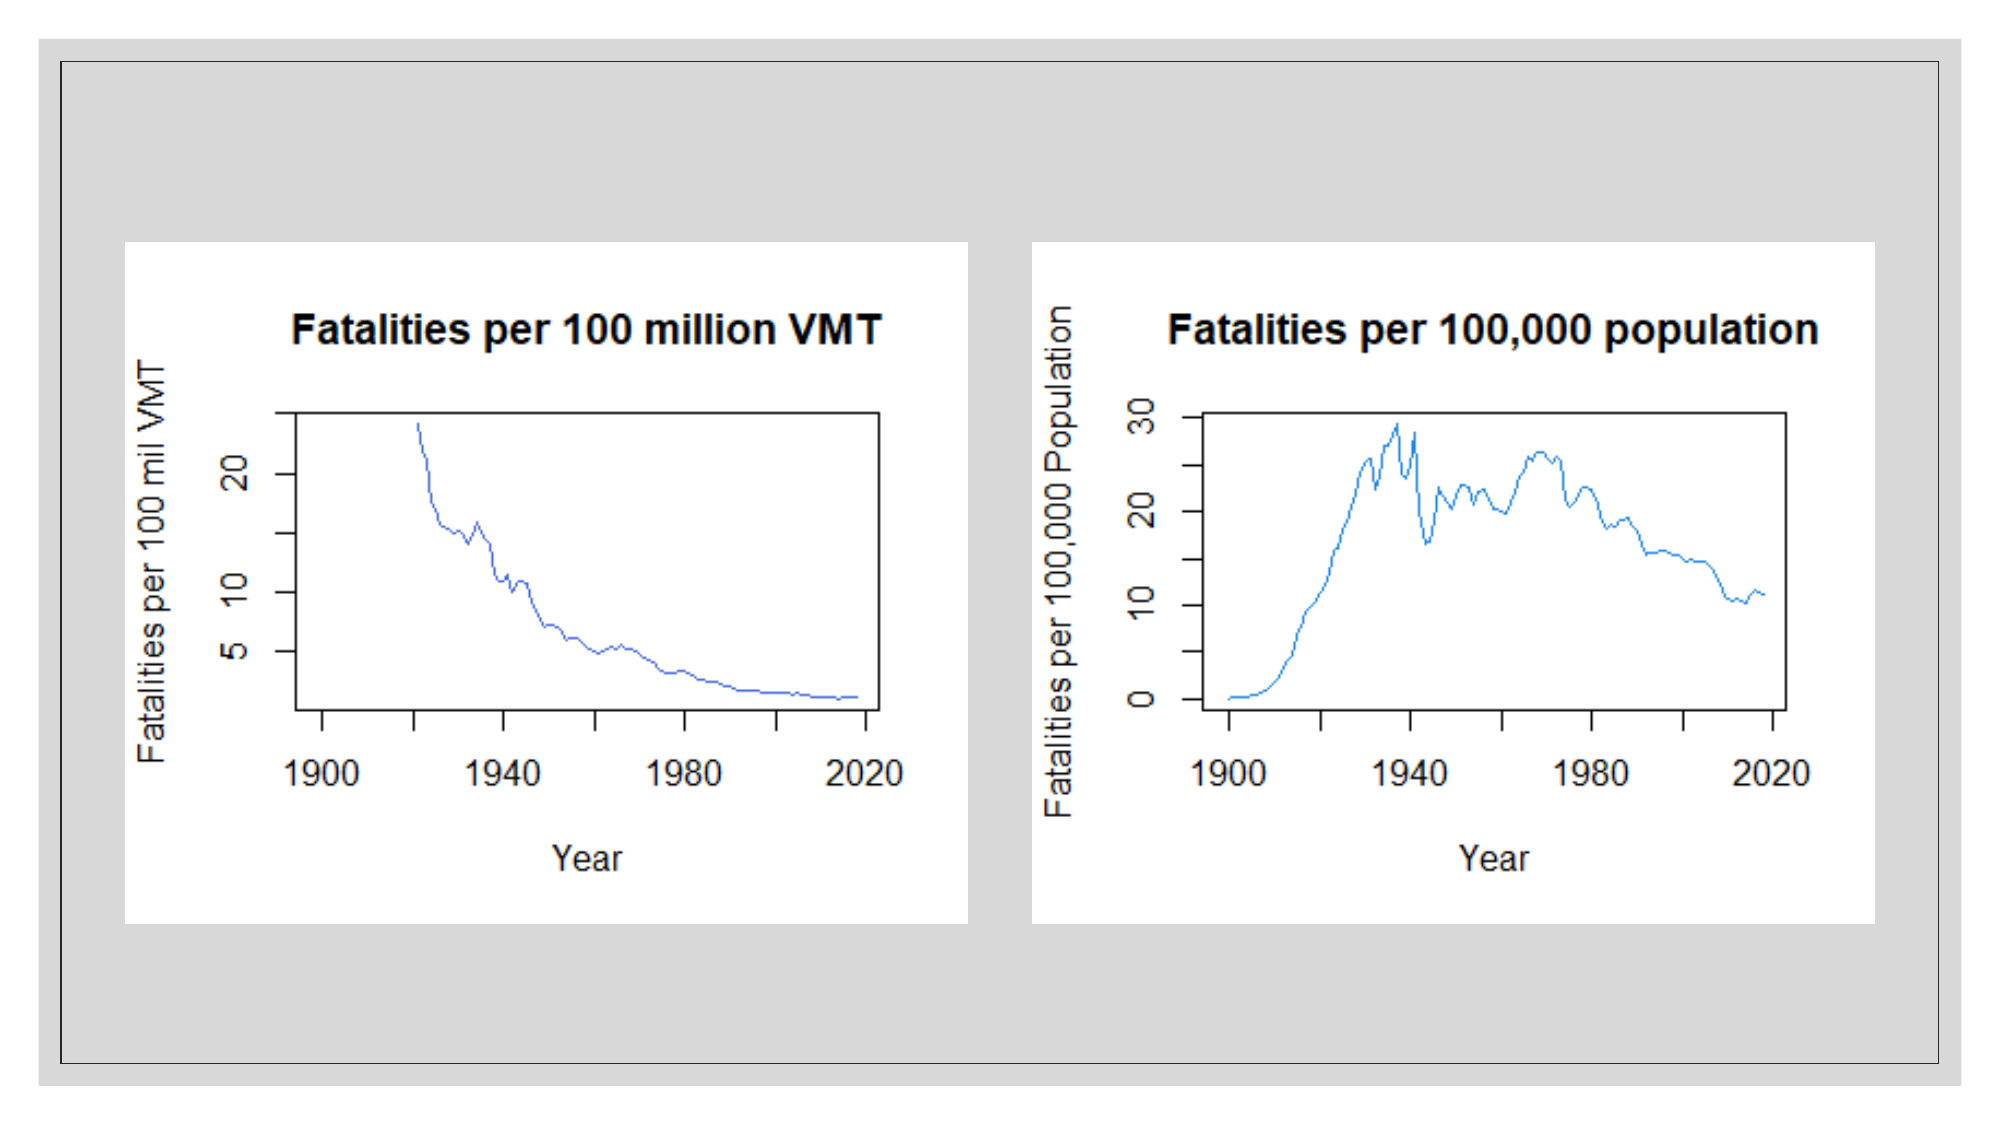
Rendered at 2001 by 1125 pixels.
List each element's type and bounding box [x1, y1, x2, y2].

picture [125, 242, 968, 924]
picture [1032, 242, 1875, 924]
